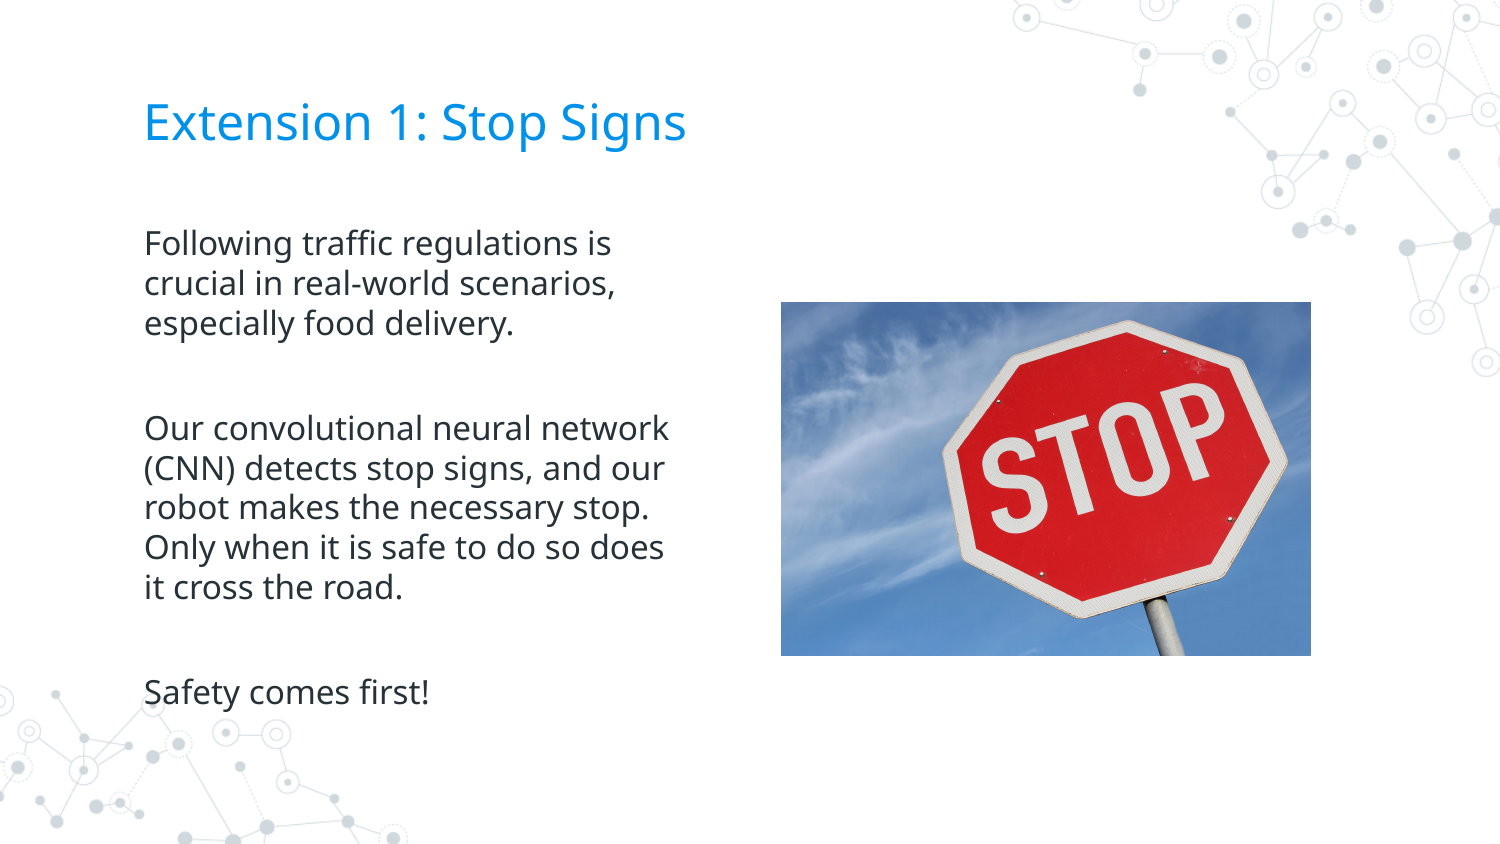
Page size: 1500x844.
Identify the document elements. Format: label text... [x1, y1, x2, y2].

title Extension 1: Stop Signs [128, 50, 1372, 166]
list Following traffic regulations is crucial in real-world scenarios, especially food delivery. Our convolutional neural network (CNN) detects stop signs, and our robot makes the necessary stop. Only when it is safe to do so does it cross the road. Safety comes first! [128, 206, 704, 794]
picture [0, 0, 1500, 844]
